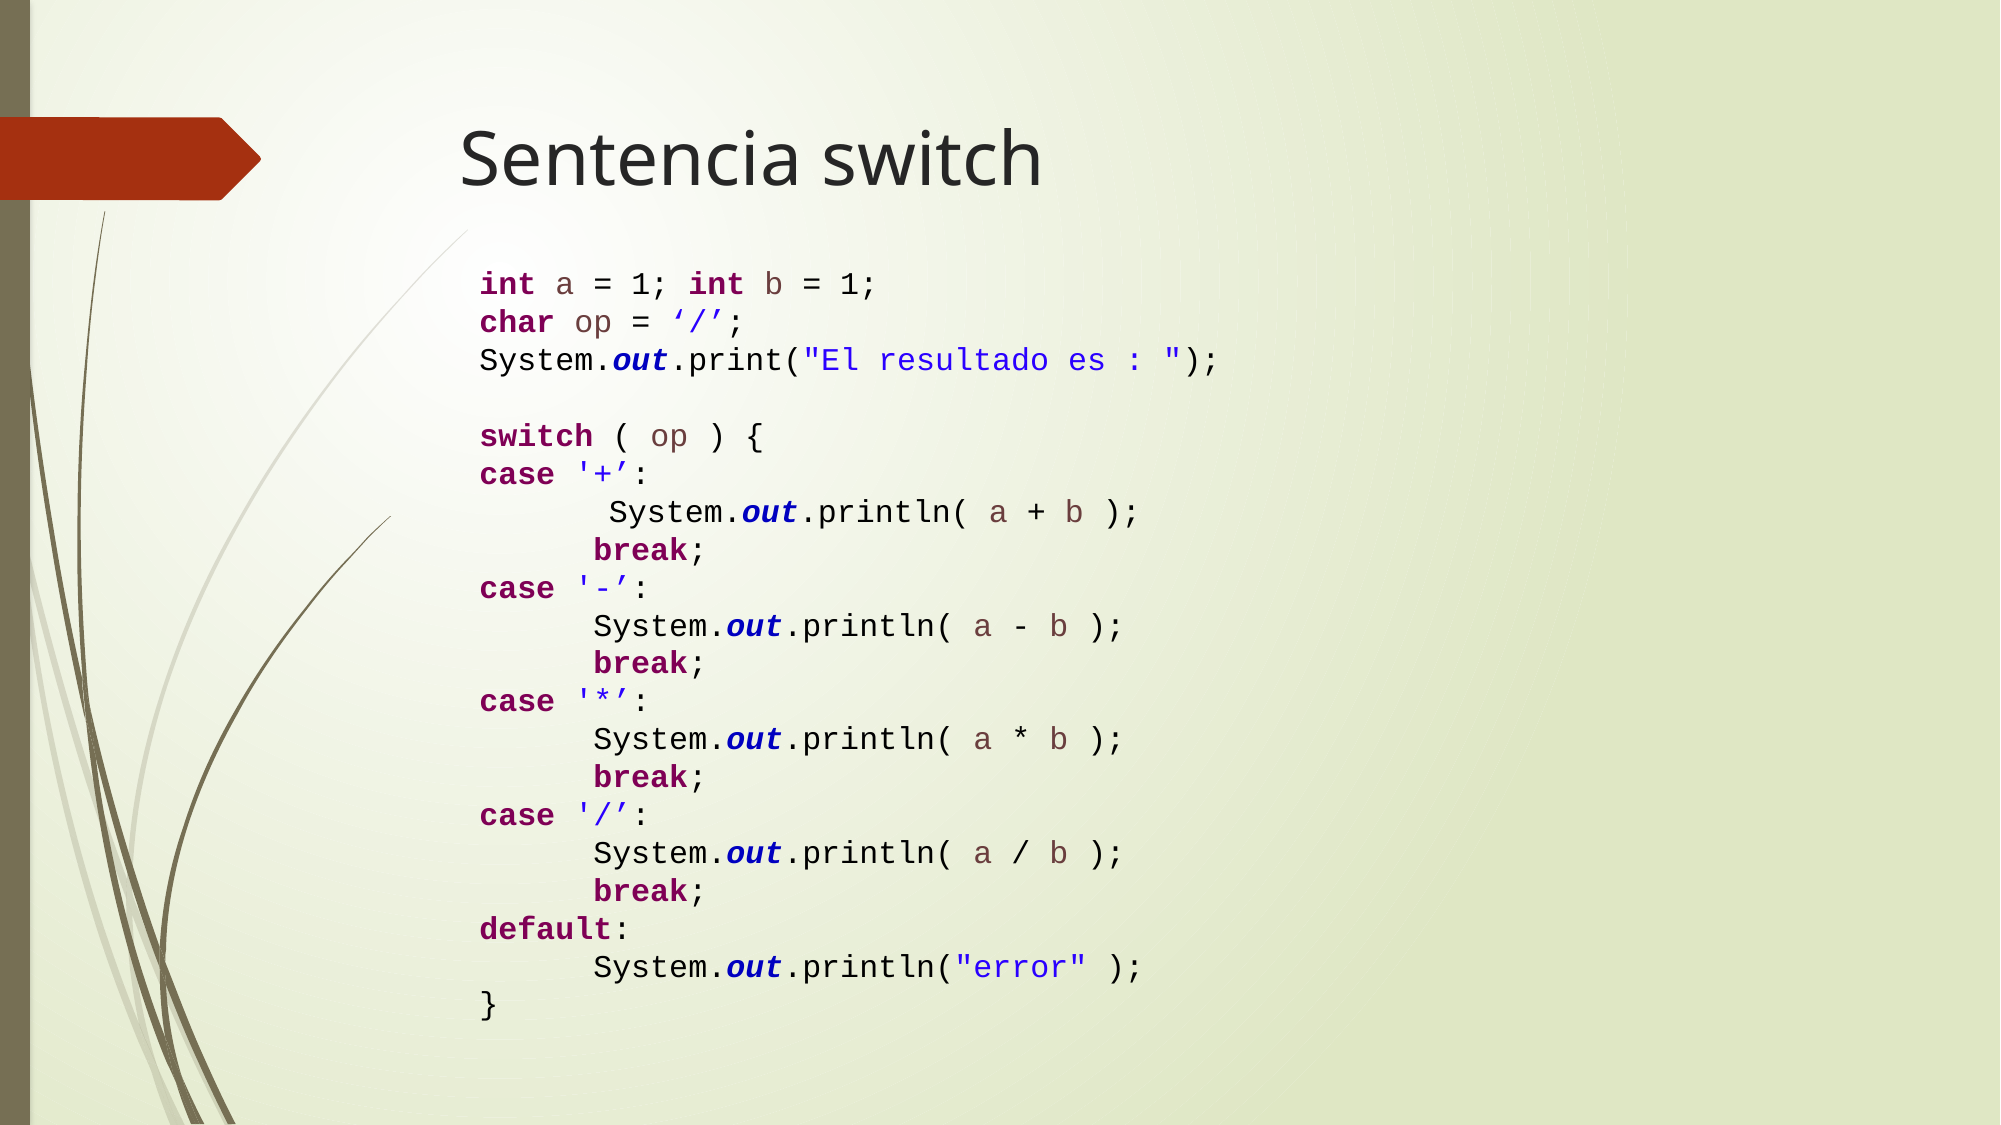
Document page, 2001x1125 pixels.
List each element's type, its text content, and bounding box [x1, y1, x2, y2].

list int a = 1; int b = 1; char op = ‘/’; System.out.print("El resultado es : "); switch ( op ) { case '+’: System.out.println( a + b ); break; case '-’: System.out.println( a - b ); break; case '*’: System.out.println( a * b ); break; case '/’: System.out.println( a / b ); break; default: System.out.println("error" ); } [464, 255, 1956, 1031]
title Sentencia switch [425, 102, 1888, 313]
